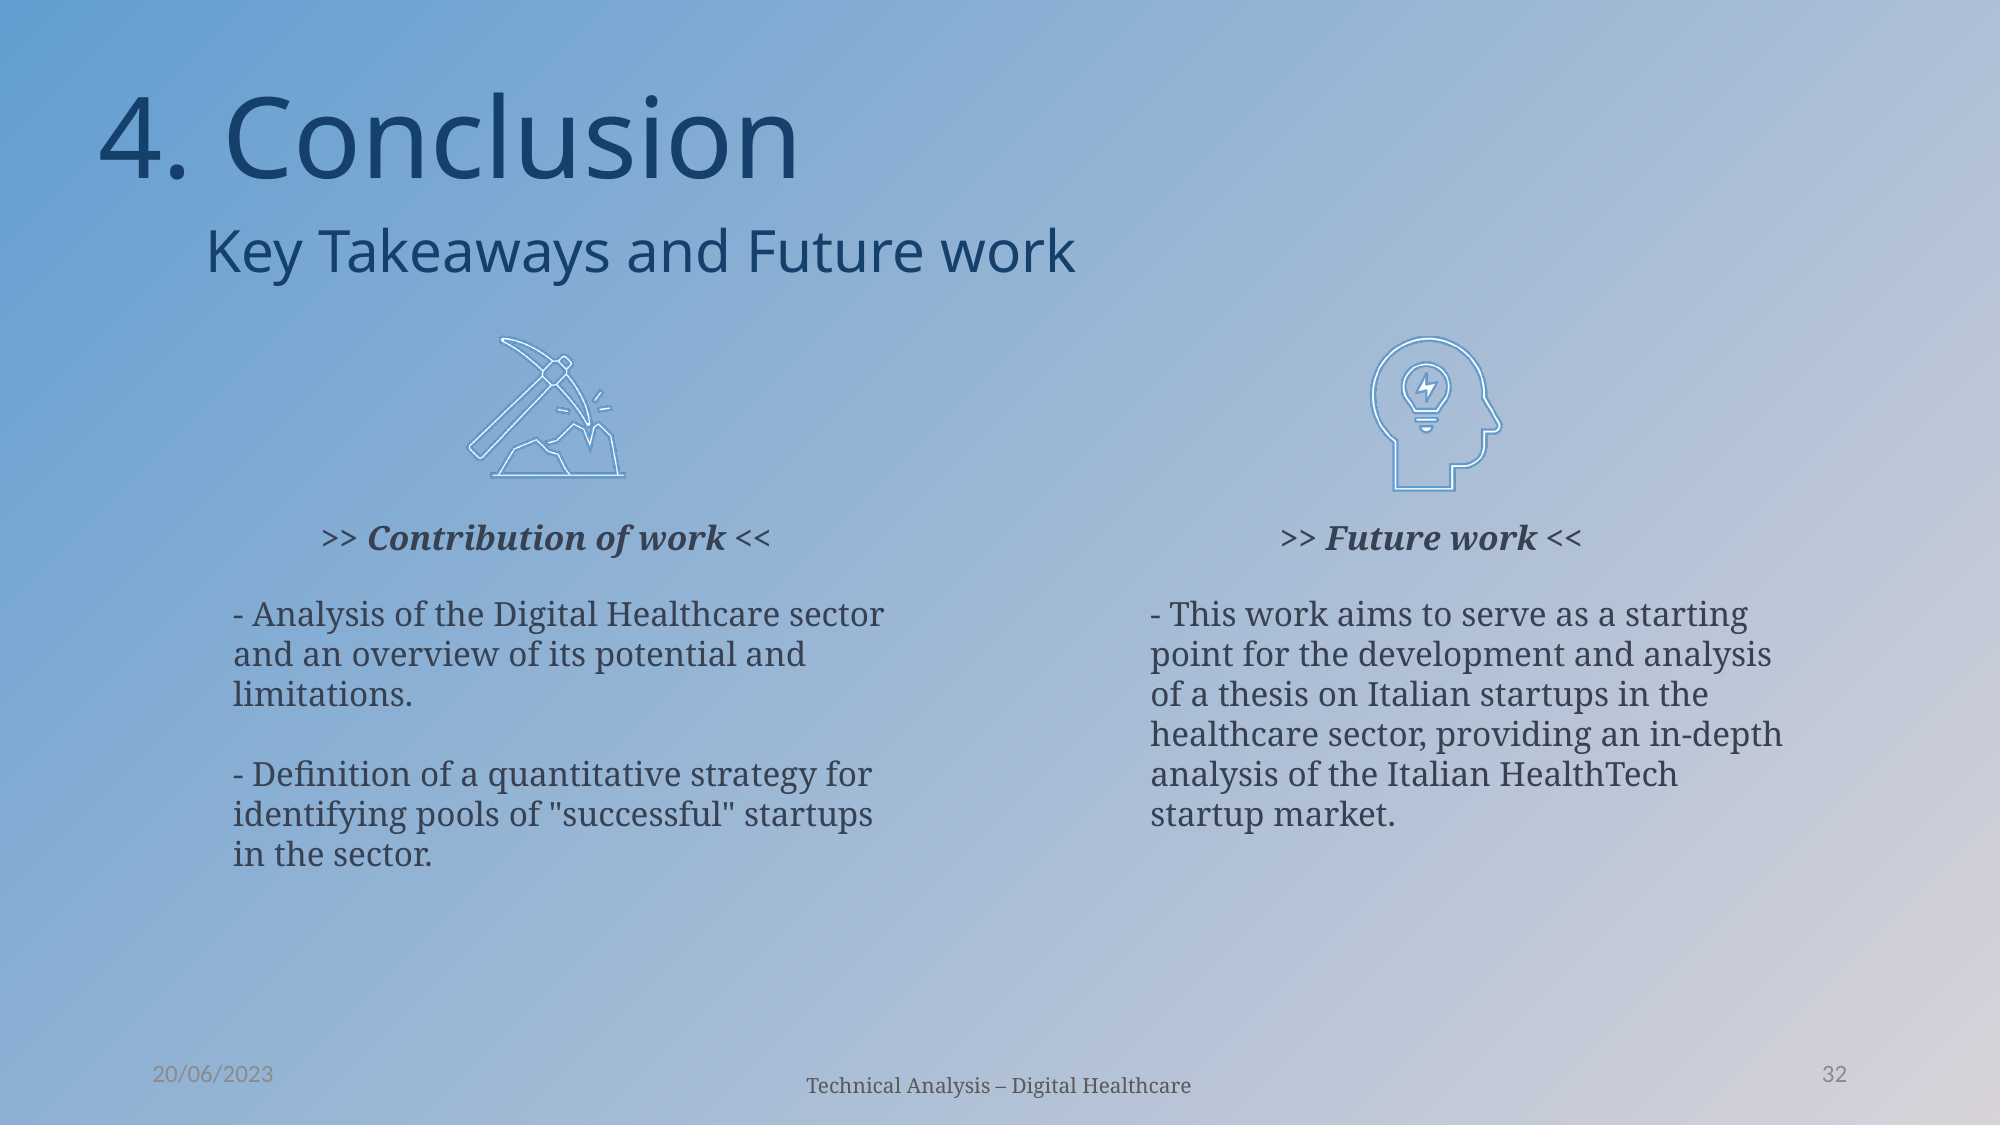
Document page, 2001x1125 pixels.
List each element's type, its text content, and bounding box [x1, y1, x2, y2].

text_box - This work aims to serve as a starting point for the development and analysis of a thesis on Italian startups in the healthcare sector, providing an in-depth analysis of the Italian HealthTech startup market. [1135, 586, 1814, 841]
slide_number 32 [1412, 1042, 1863, 1103]
text_box >> Contribution of work << [191, 510, 902, 565]
text_box >> Future work << [1108, 510, 1755, 565]
picture [464, 323, 628, 487]
picture [1344, 326, 1528, 509]
text_box 4. Conclusion [83, 50, 1972, 234]
text_box Key Takeaways and Future work [191, 172, 1863, 292]
text_box - Analysis of the Digital Healthcare sector and an overview of its potential and limitations. - Definition of a quantitative strategy for identifying pools of "successful" startups in the sector. [218, 586, 929, 881]
text_box Technical Analysis – Digital Healthcare [791, 1067, 1209, 1102]
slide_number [137, 1042, 588, 1103]
